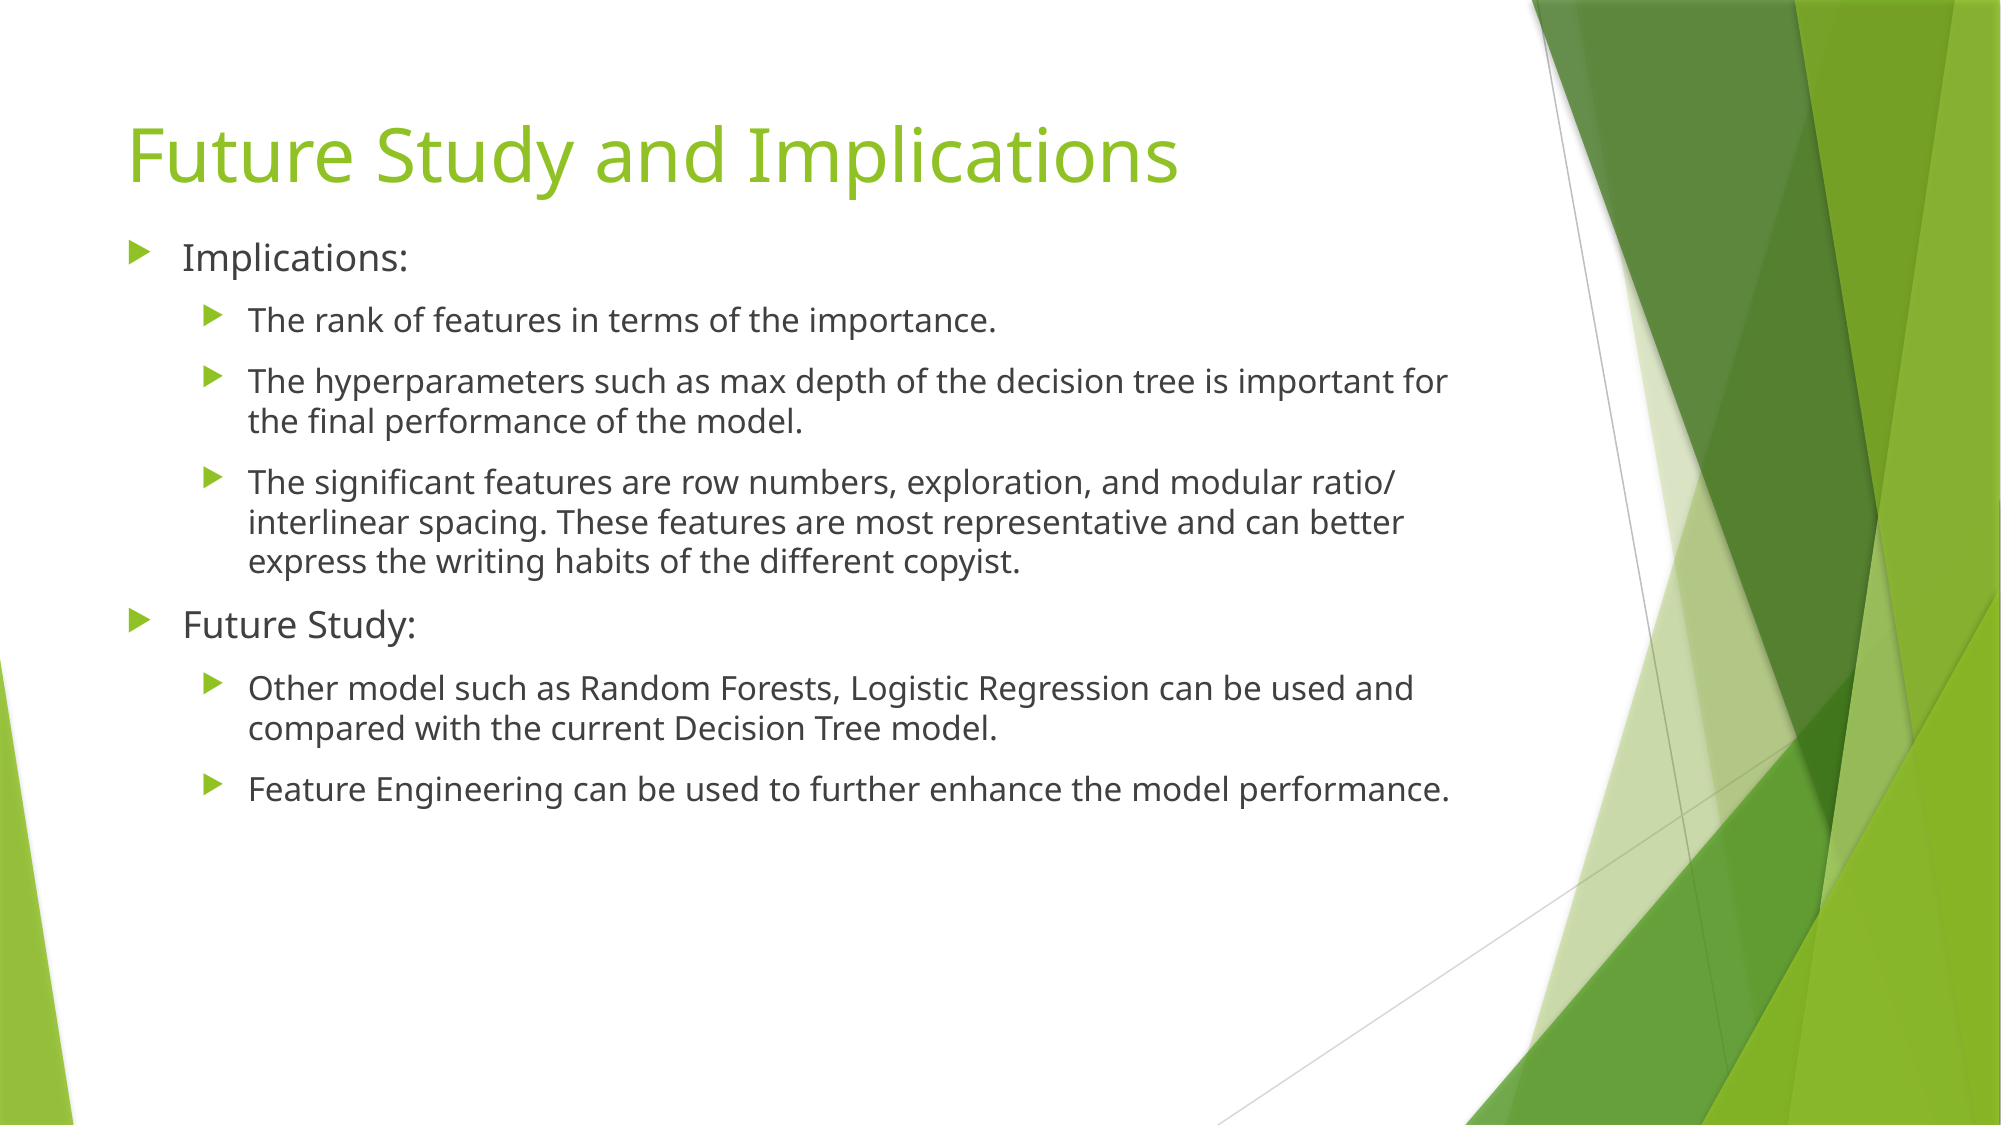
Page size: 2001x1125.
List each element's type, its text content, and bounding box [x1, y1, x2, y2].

list Implications: The rank of features in terms of the importance. The hyperparameters such as max depth of the decision tree is important for the final performance of the model. The significant features are row numbers, exploration, and modular ratio/ interlinear spacing. These features are most representative and can better express the writing habits of the different copyist. Future Study: Other model such as Random Forests, Logistic Regression can be used and compared with the current Decision Tree model. Feature Engineering can be used to further enhance the model performance. [111, 226, 1522, 991]
title Future Study and Implications [111, 99, 1522, 226]
